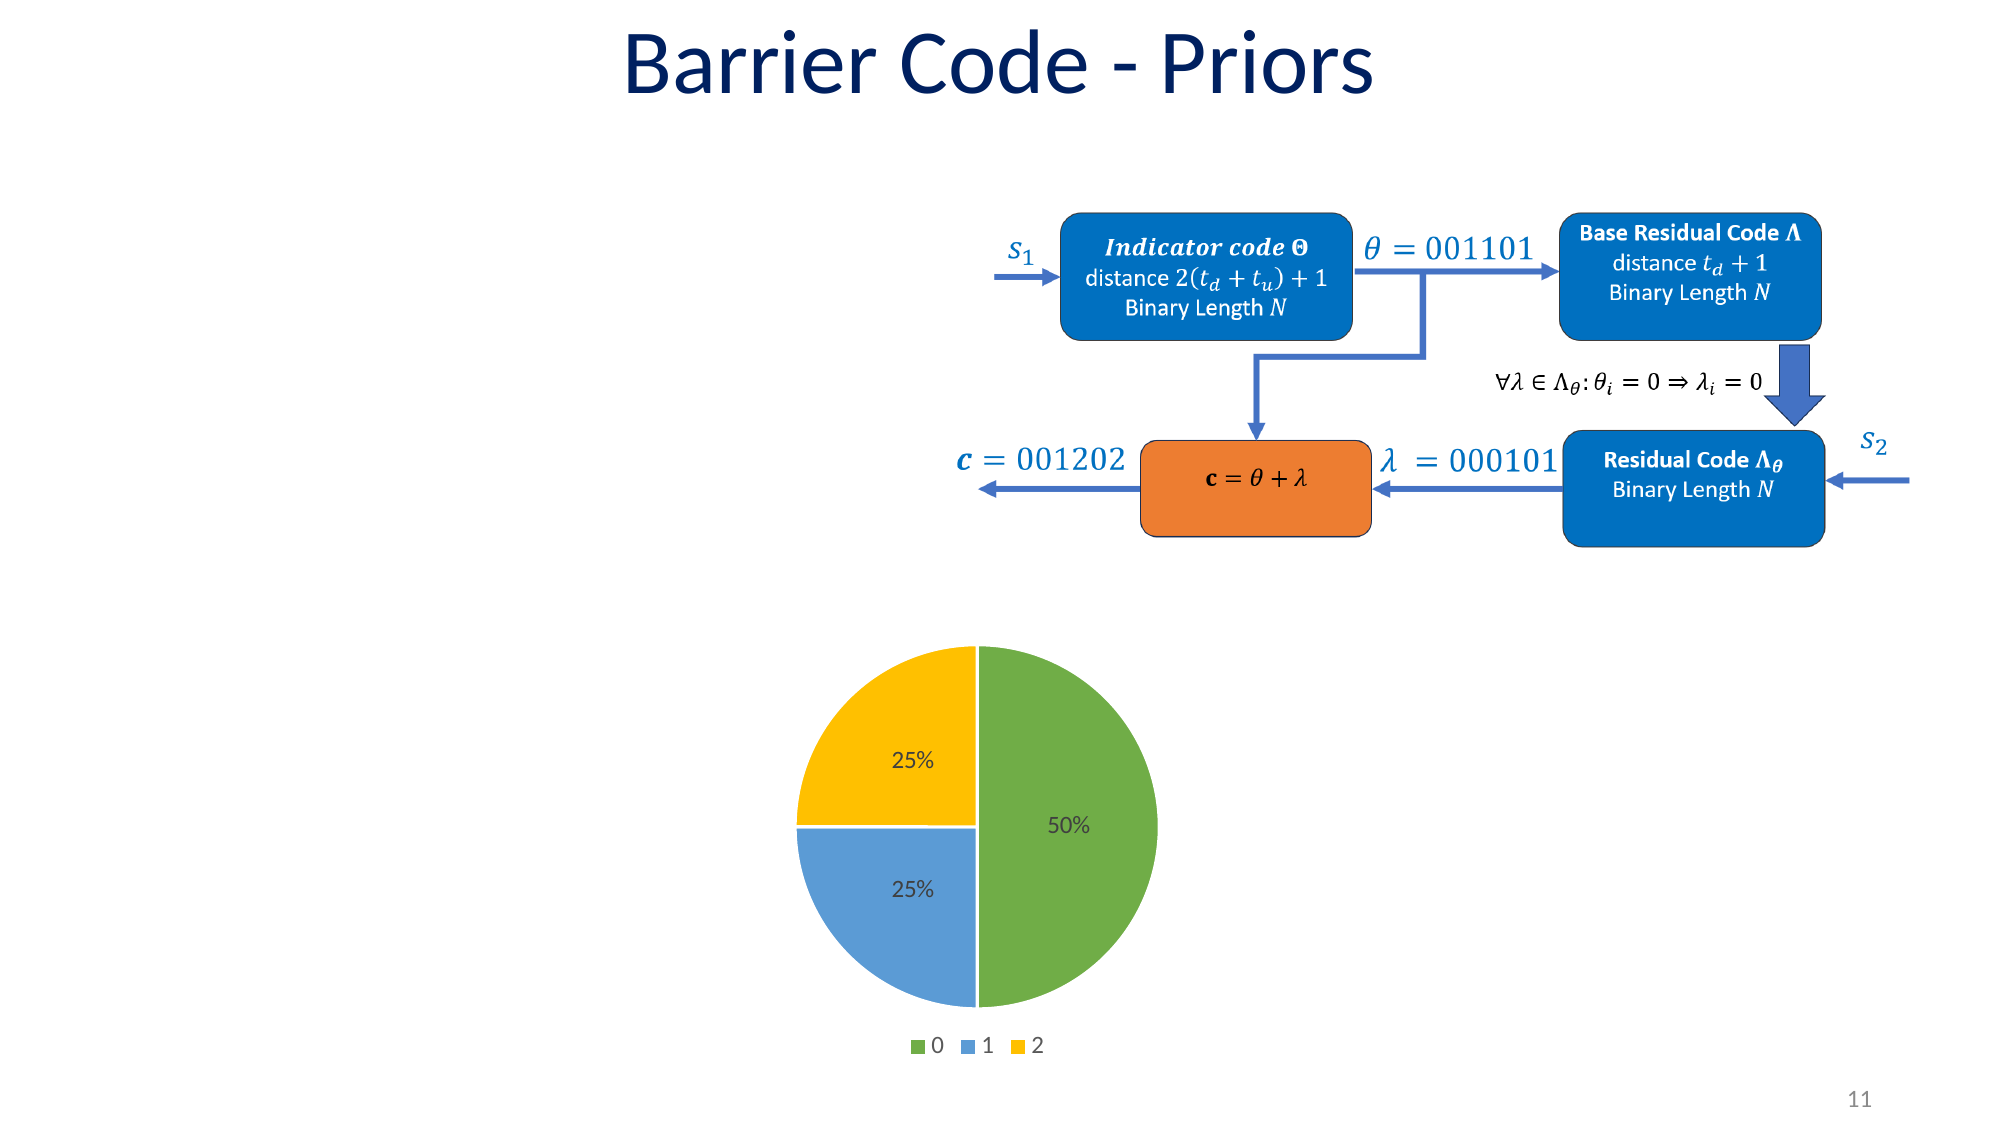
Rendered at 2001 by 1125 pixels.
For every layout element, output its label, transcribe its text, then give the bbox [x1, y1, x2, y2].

picture [954, 182, 1921, 555]
chart [604, 636, 1350, 1066]
title Barrier Code - Priors [99, 0, 1900, 158]
text_box 11 [1437, 1067, 1888, 1125]
